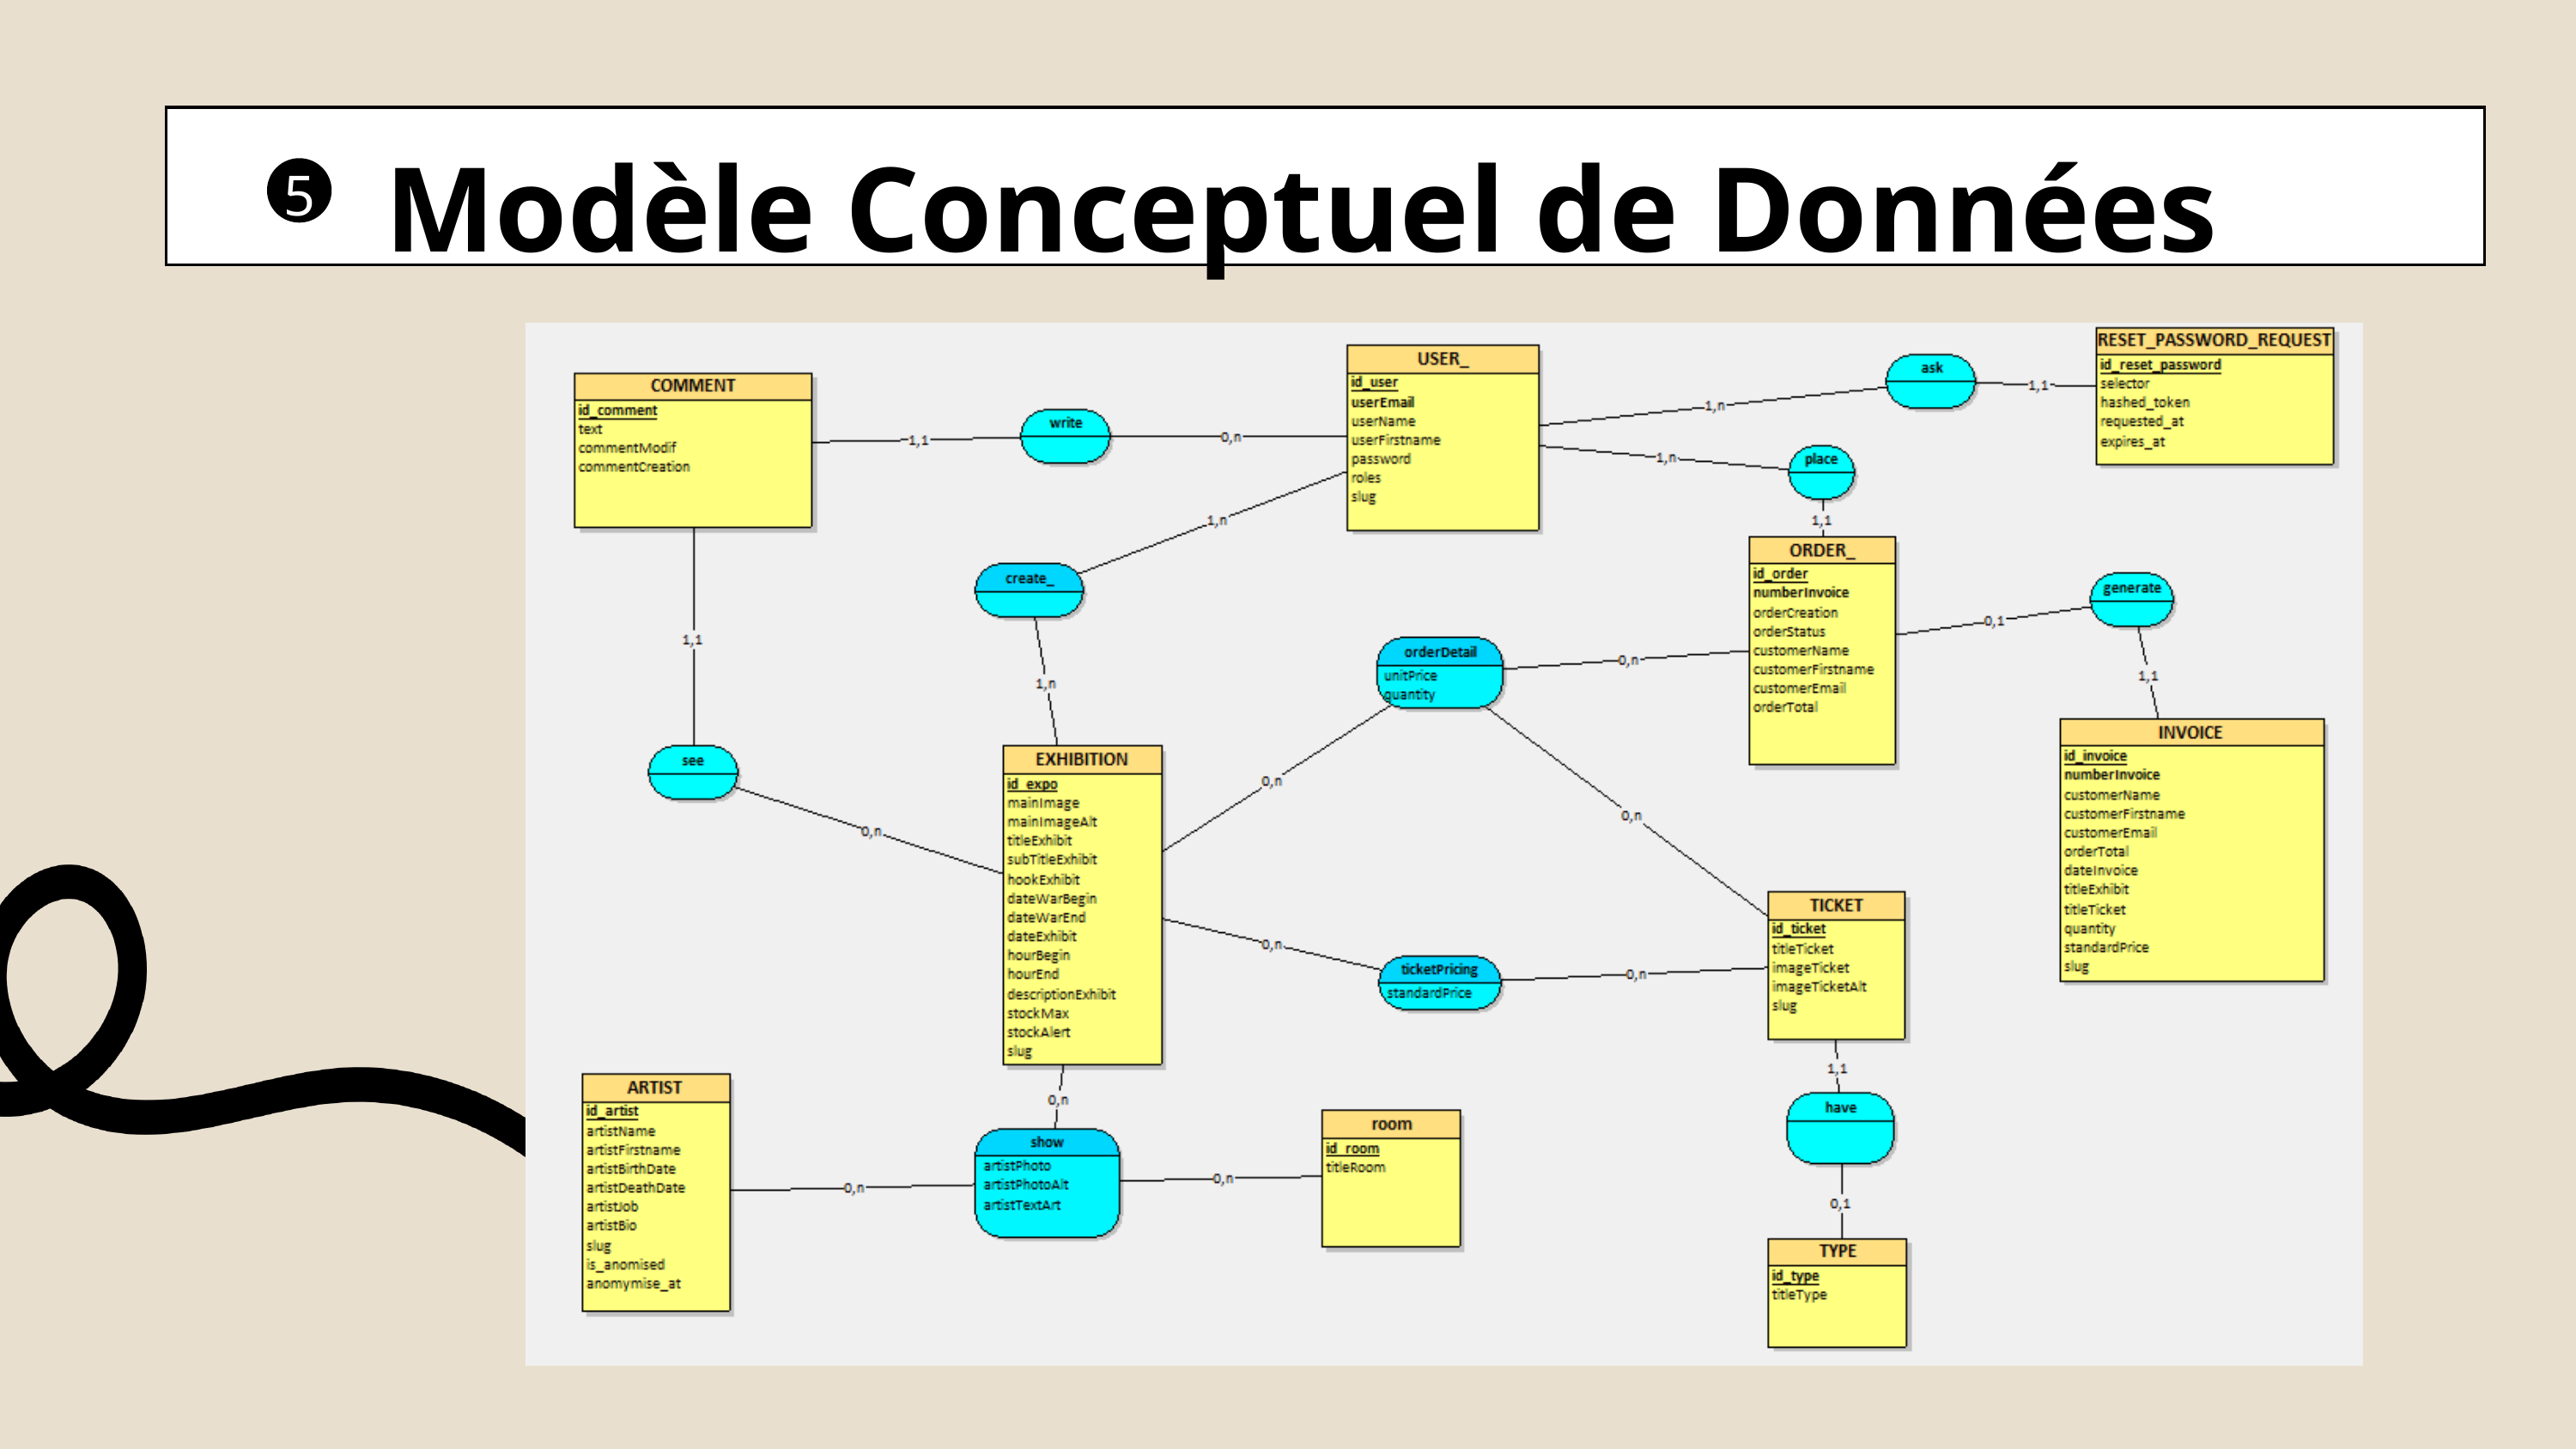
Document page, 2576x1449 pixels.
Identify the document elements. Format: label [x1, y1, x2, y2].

picture [526, 323, 2363, 1367]
text_box [166, 106, 2485, 265]
text_box [0, 565, 521, 1449]
text_box [266, 157, 332, 229]
